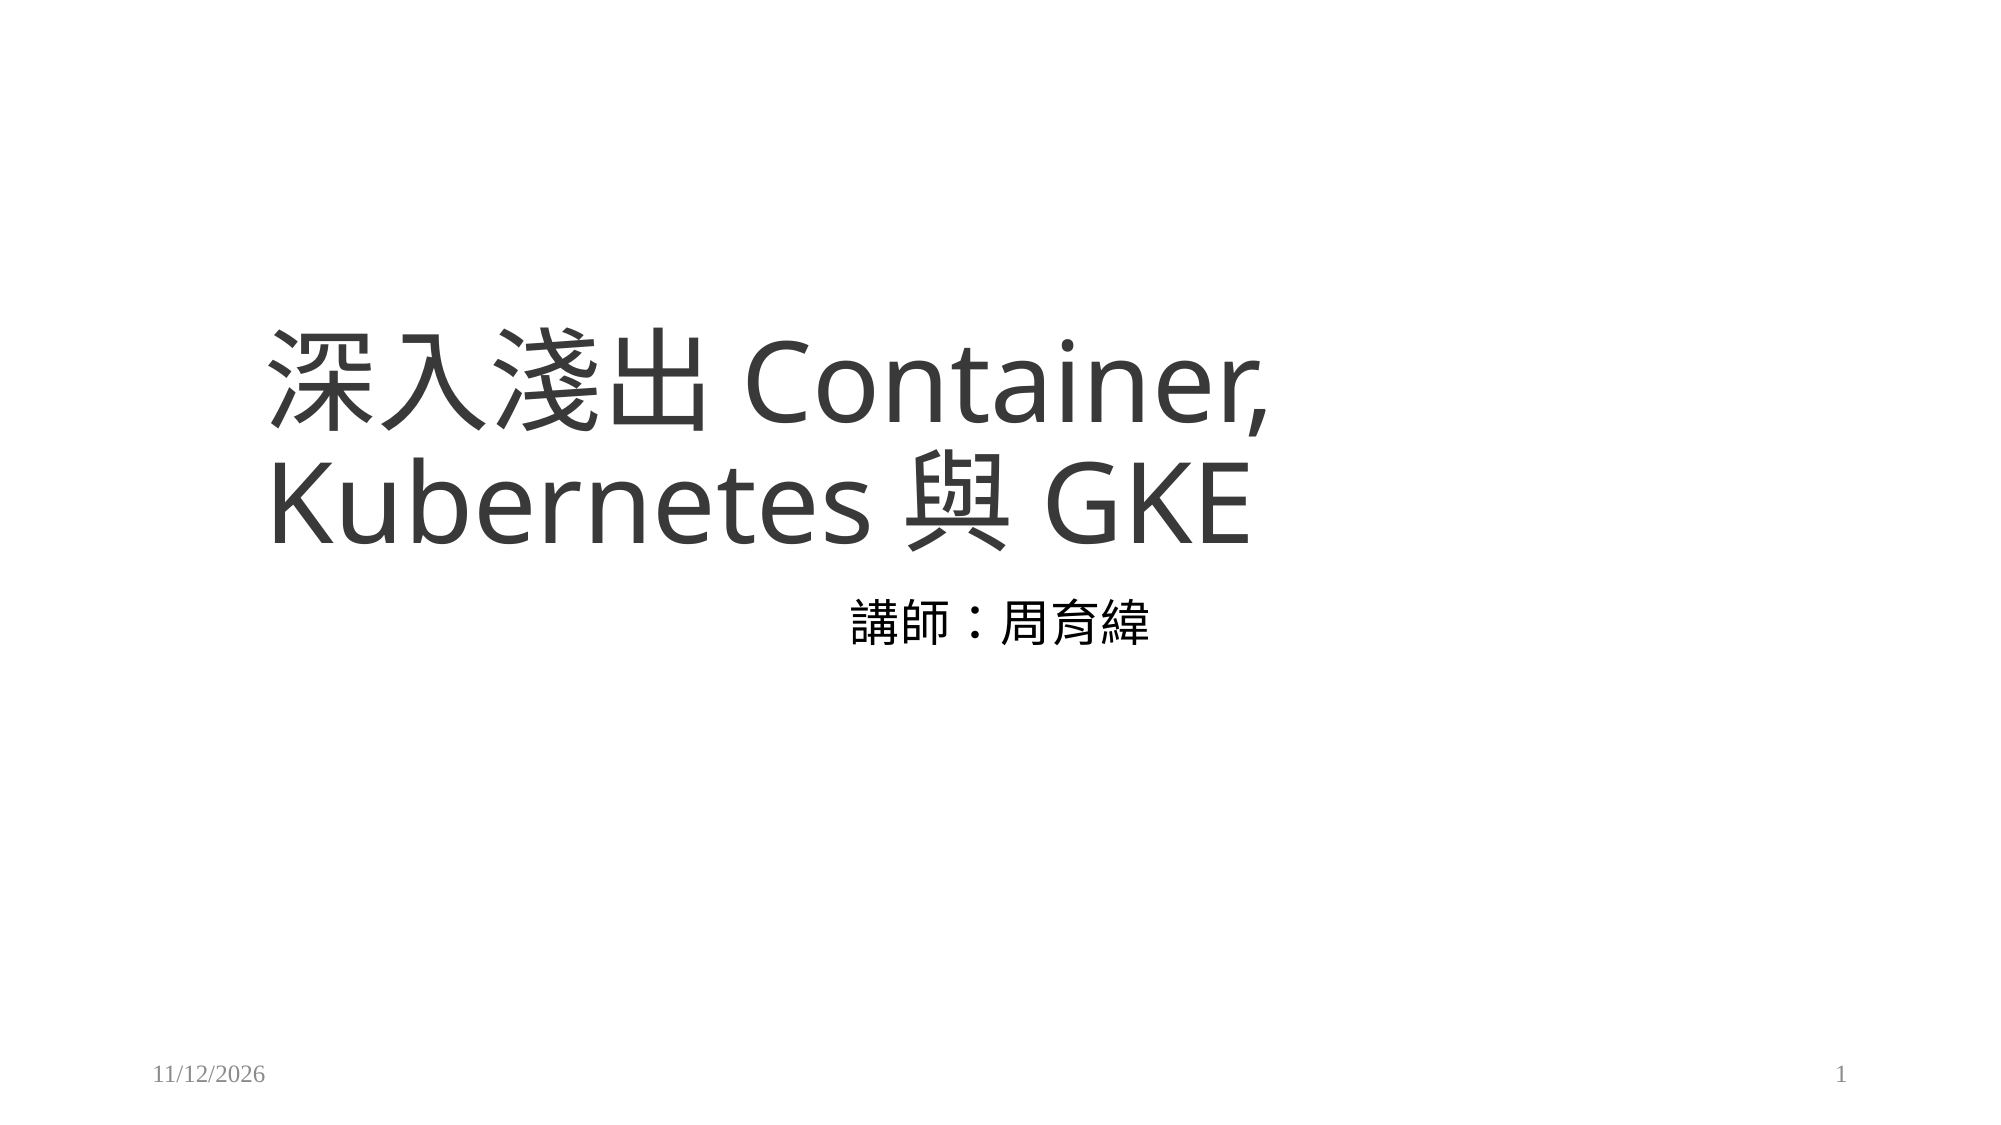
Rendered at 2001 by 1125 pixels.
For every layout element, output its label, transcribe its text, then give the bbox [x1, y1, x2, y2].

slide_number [137, 1042, 588, 1103]
subtitle 講師：周育緯 [249, 590, 1750, 863]
title 深入淺出Container, Kubernetes與GKE [249, 184, 1750, 576]
slide_number 1 [1412, 1042, 1863, 1103]
